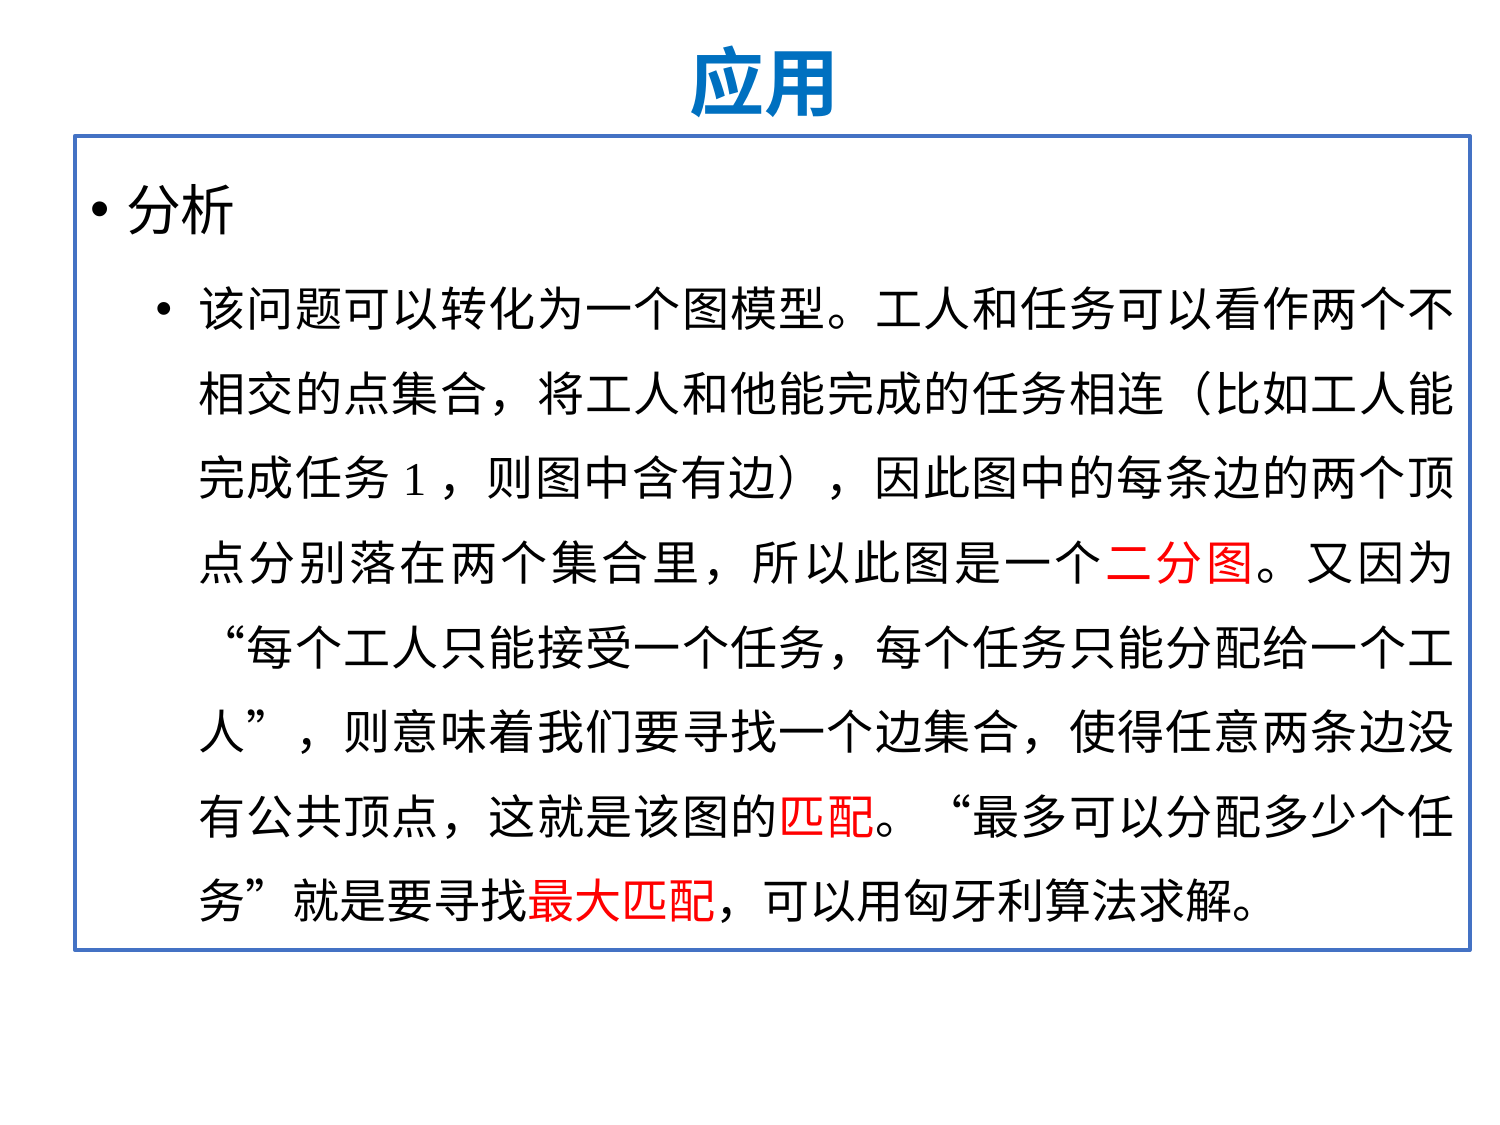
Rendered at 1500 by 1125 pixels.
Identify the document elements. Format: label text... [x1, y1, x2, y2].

text_box 应用 [117, 23, 1412, 150]
text_box [0, 3, 1500, 1125]
